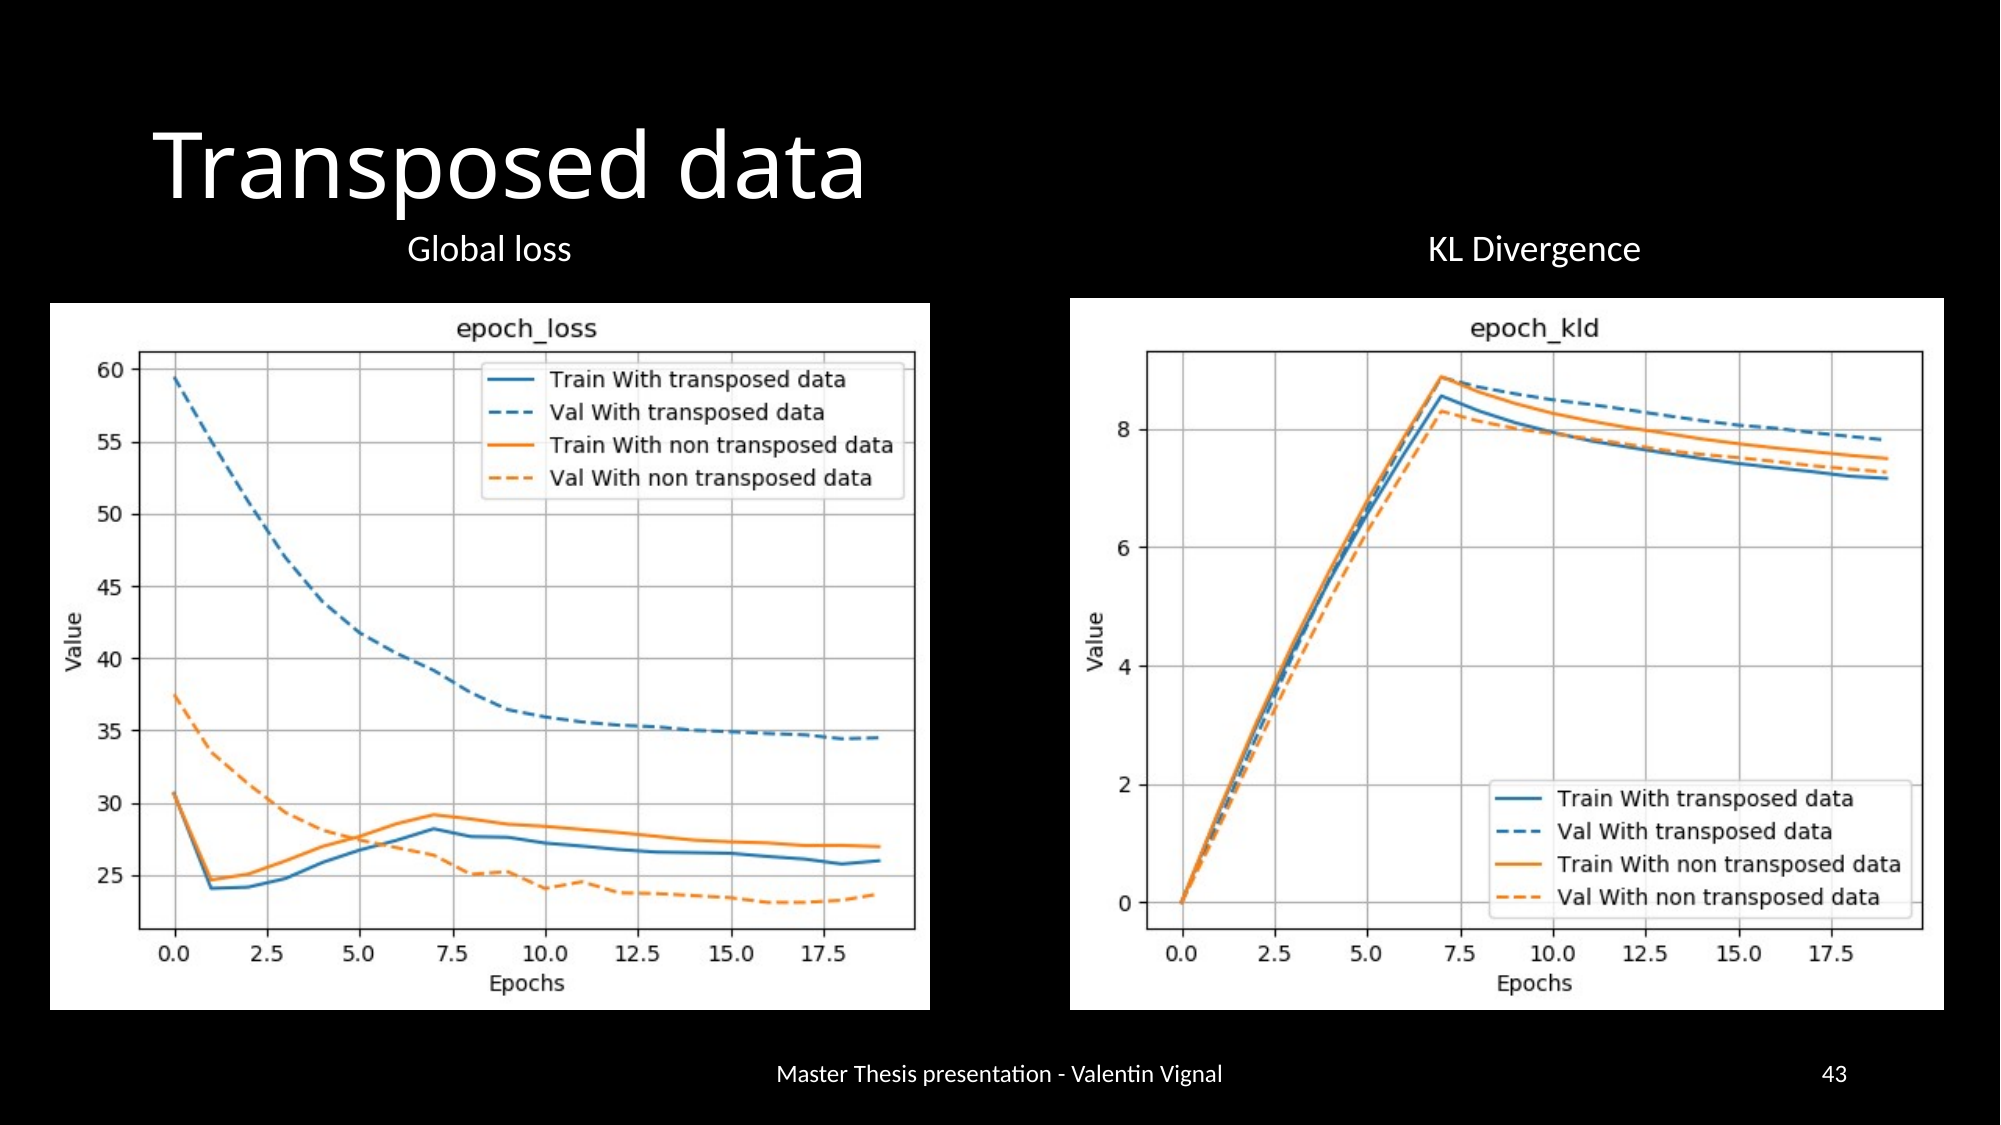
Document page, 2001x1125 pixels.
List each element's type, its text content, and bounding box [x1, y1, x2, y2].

slide_number 43 [1412, 1042, 1863, 1103]
footer Master Thesis presentation - Valentin Vignal [662, 1042, 1338, 1103]
picture [1070, 298, 1944, 1010]
picture [50, 303, 930, 1010]
text_box Global loss [392, 216, 588, 277]
text_box KL Divergence [1413, 216, 1657, 277]
title Transposed data [137, 59, 1863, 278]
